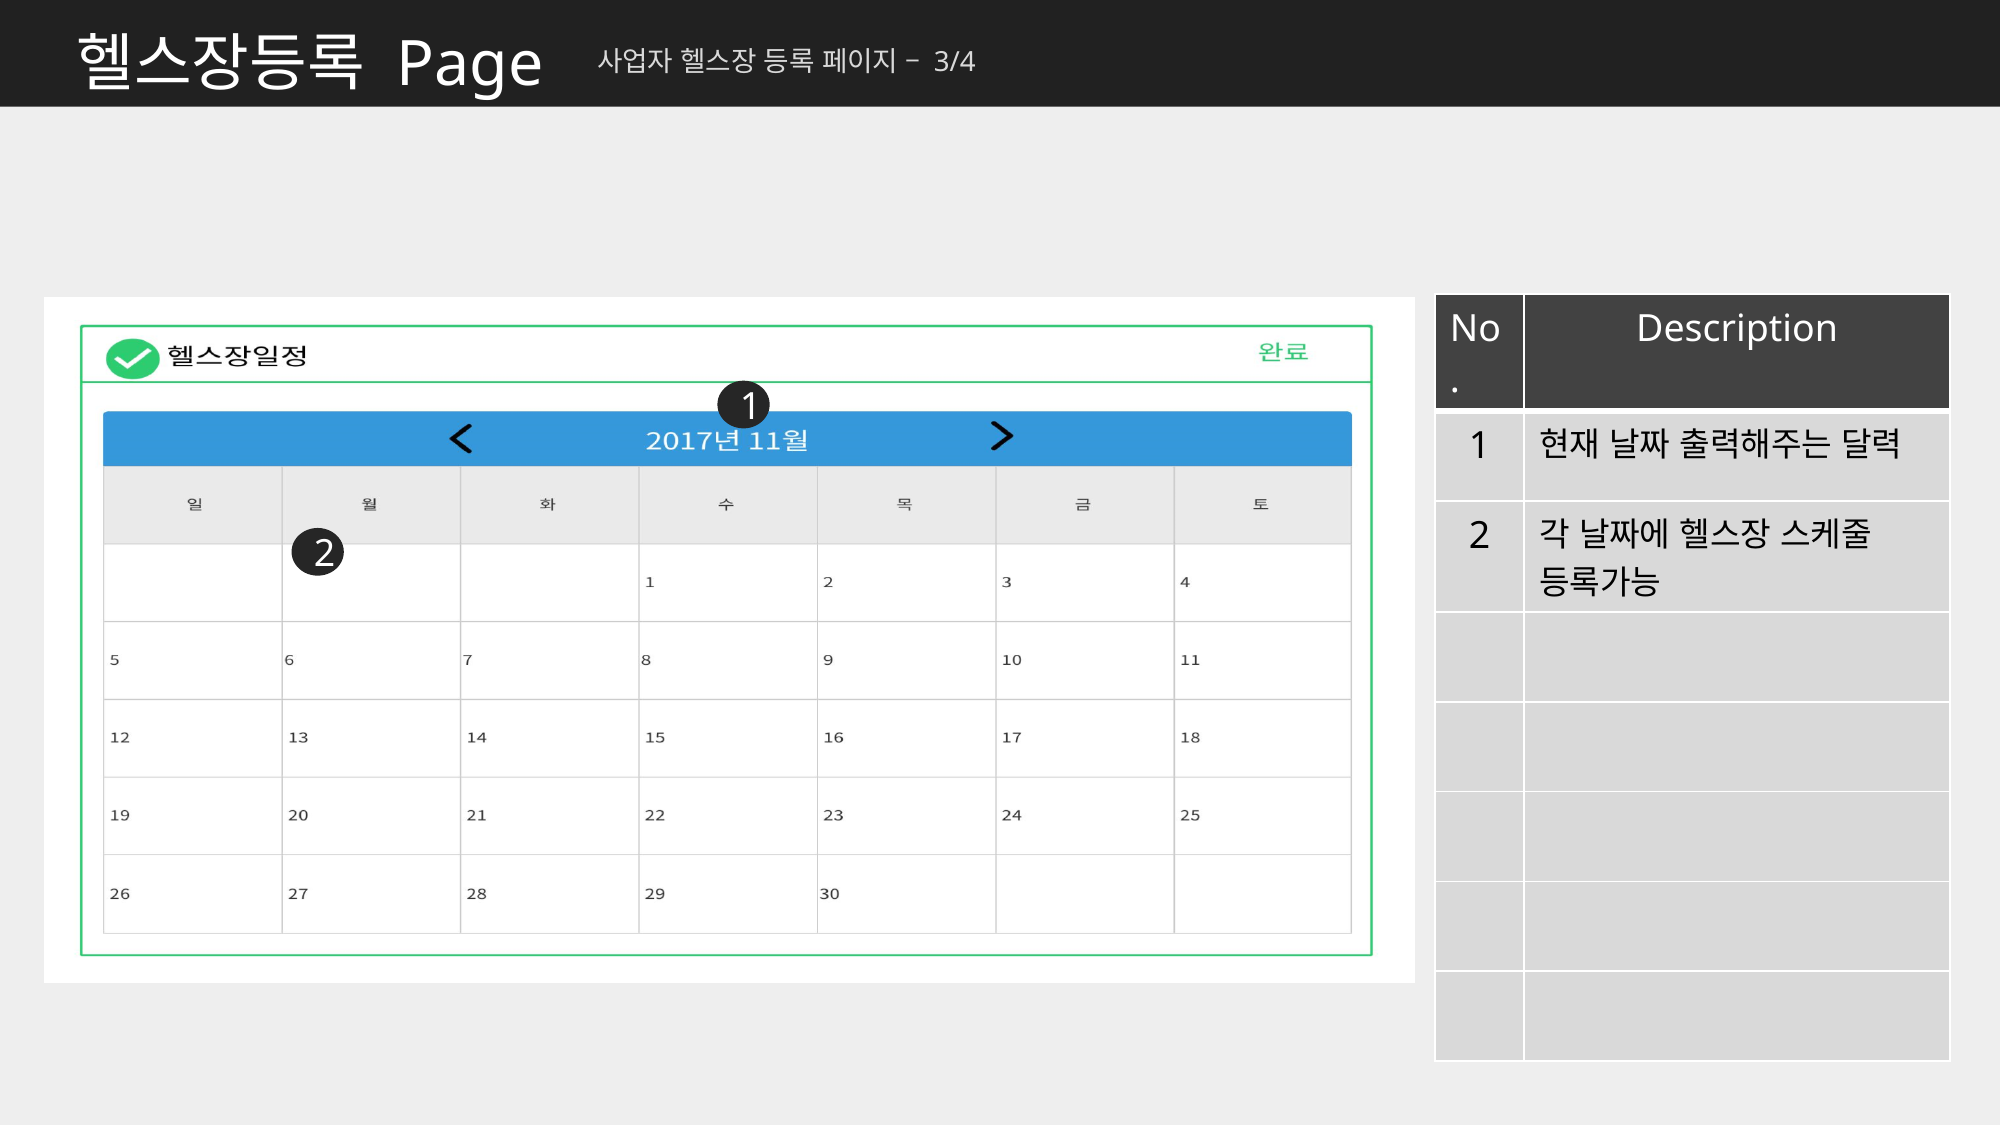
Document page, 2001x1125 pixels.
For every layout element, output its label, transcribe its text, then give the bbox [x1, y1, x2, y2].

table_cell [1525, 972, 1949, 1060]
table_cell 각 날짜에 헬스장 스케줄 등록가능 [1525, 502, 1949, 611]
table_cell [1436, 972, 1523, 1060]
table_cell [1525, 792, 1949, 881]
table_cell [1436, 792, 1523, 881]
table_cell [1436, 703, 1523, 791]
list 사업자 헬스장 등록 페이지 – 3/4 [582, 19, 1228, 85]
table_cell [1525, 613, 1949, 701]
table_cell 2 [1436, 502, 1523, 611]
table_cell [1525, 882, 1949, 970]
table_cell [1436, 613, 1523, 701]
table_cell [1525, 703, 1949, 791]
table_header Description [1525, 295, 1949, 408]
title 헬스장등록 Page [61, 16, 563, 107]
picture [44, 297, 1415, 983]
table_cell 현재 날짜 출력해주는 달력 [1525, 414, 1949, 500]
table_cell 1 [1436, 414, 1523, 500]
table_header No. [1436, 295, 1523, 408]
table_cell [1436, 882, 1523, 970]
